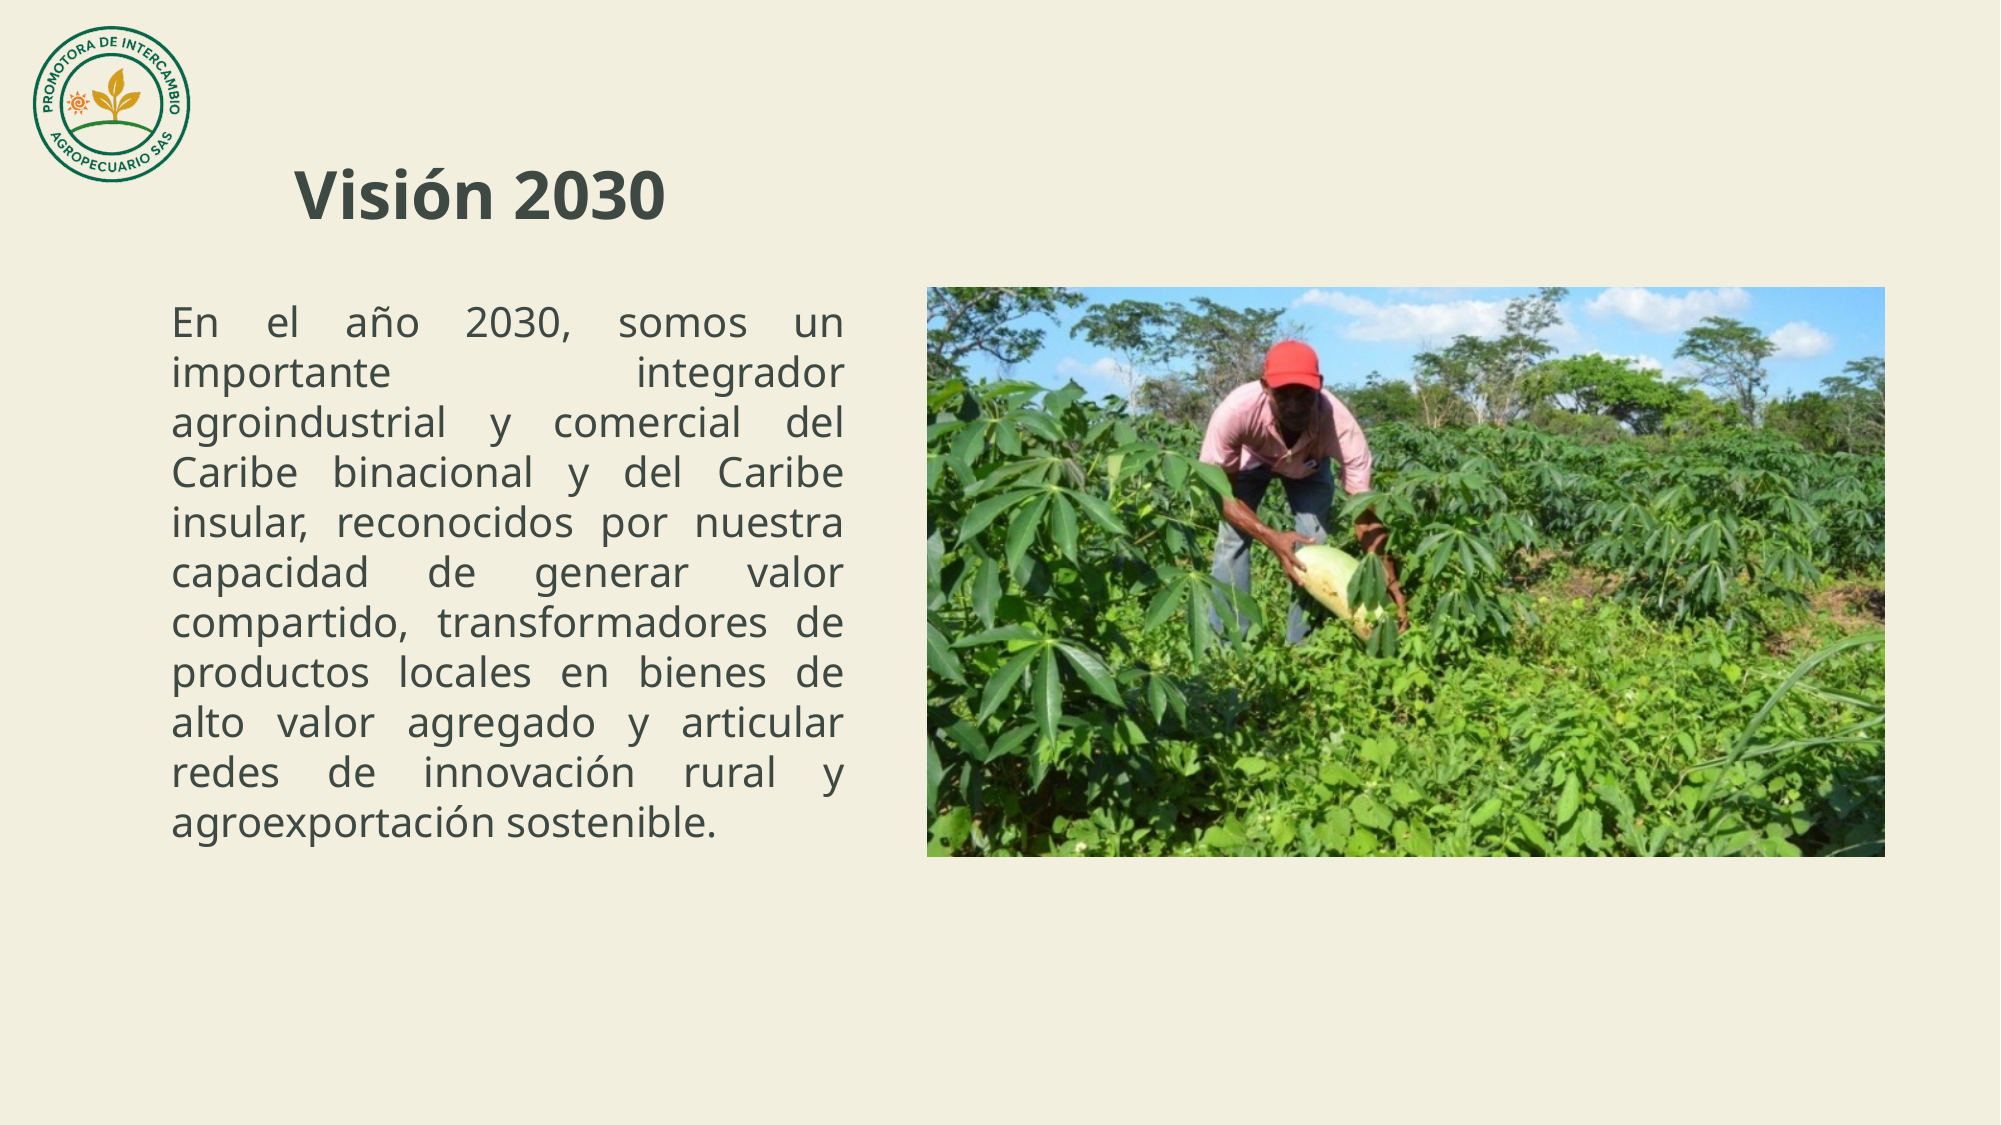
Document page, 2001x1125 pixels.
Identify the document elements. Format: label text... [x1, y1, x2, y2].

text_box Visión 2030 [279, 145, 947, 241]
picture [24, 17, 199, 192]
picture [927, 287, 1885, 857]
text_box En el año 2030, somos un importante integrador agroindustrial y comercial del Caribe binacional y del Caribe insular, reconocidos por nuestra capacidad de generar valor compartido, transformadores de productos locales en bienes de alto valor agregado y articular redes de innovación rural y agroexportación sostenible. [156, 287, 861, 853]
